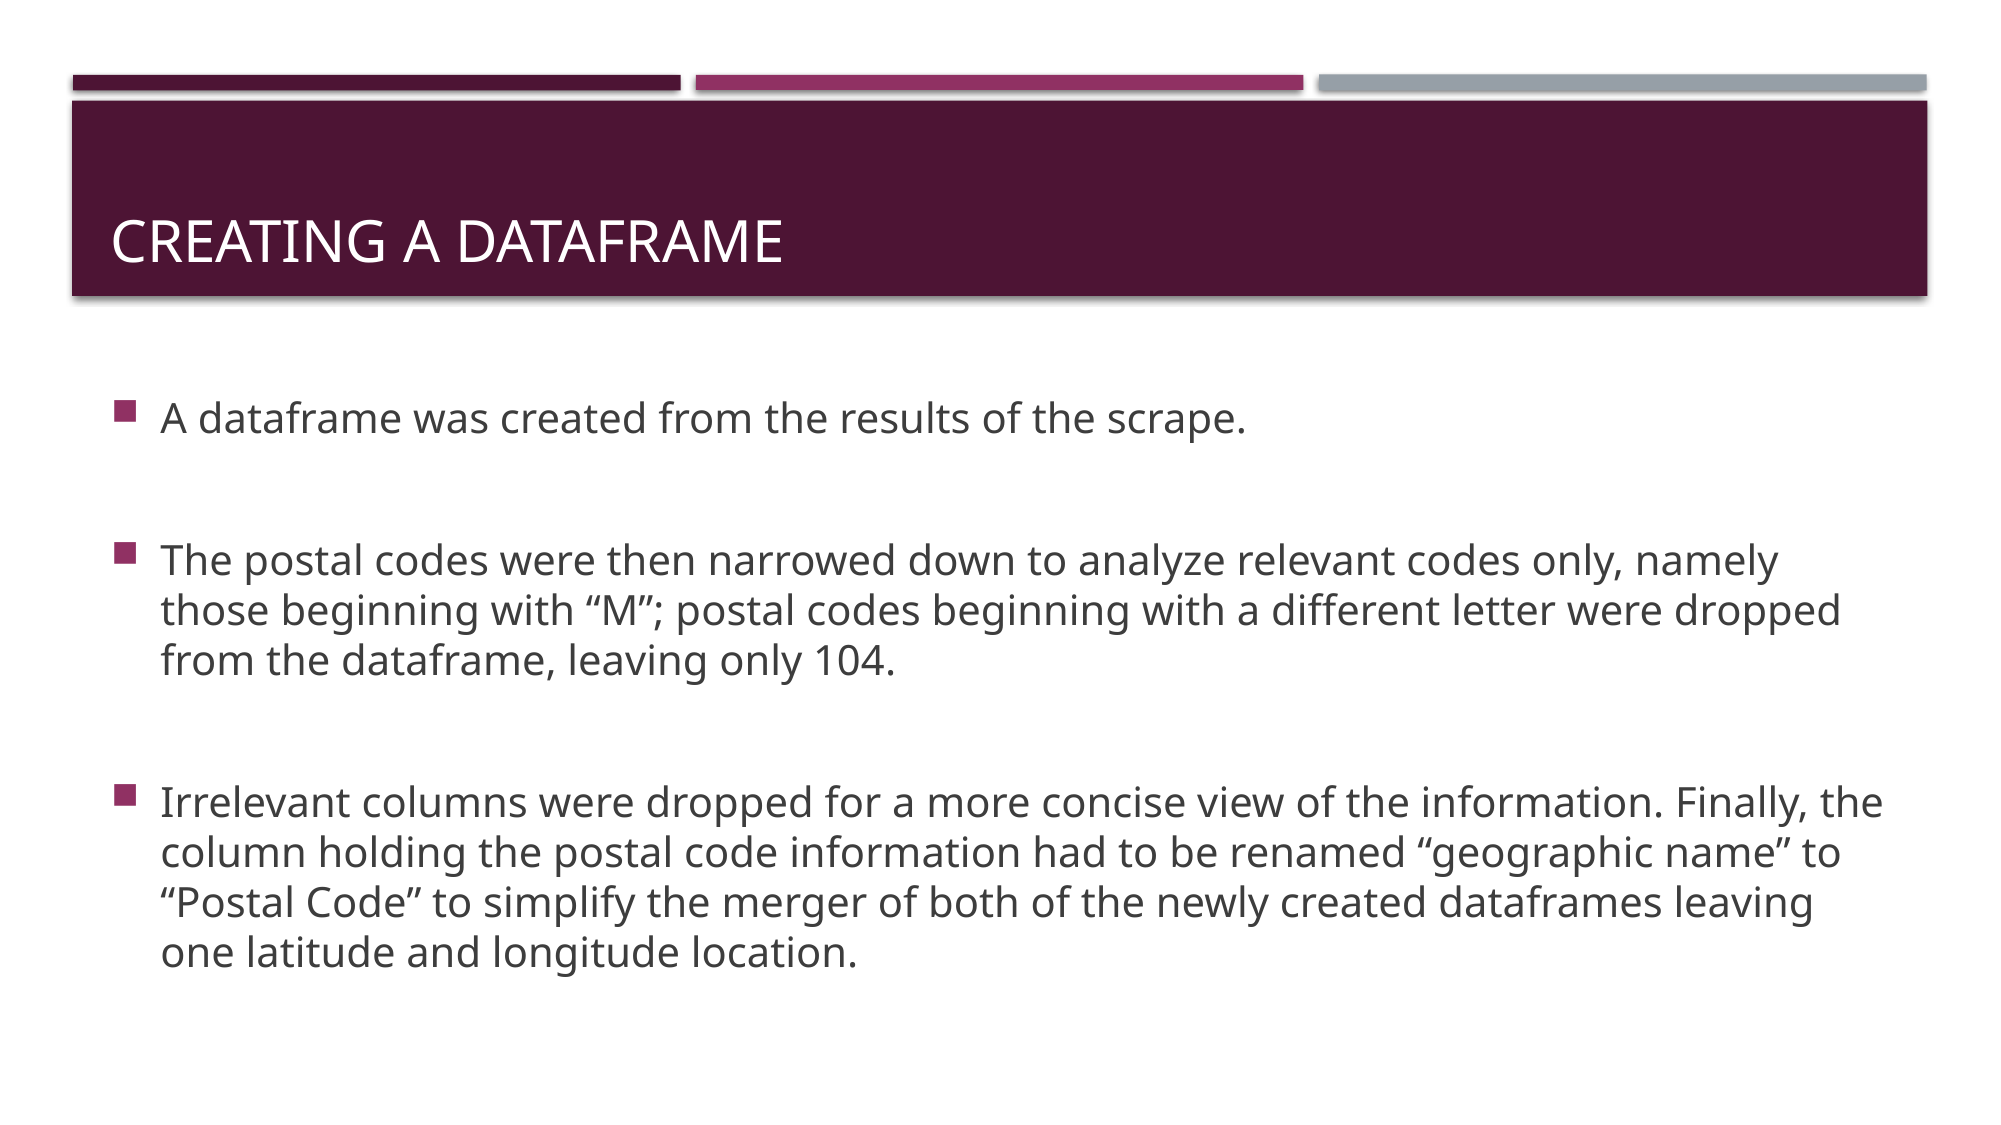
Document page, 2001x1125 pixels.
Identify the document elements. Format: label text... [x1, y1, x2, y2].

title CREATING A DATAFRAME [95, 115, 1905, 282]
list A dataframe was created from the results of the scrape. The postal codes were then narrowed down to analyze relevant codes only, namely those beginning with “M”; postal codes beginning with a different letter were dropped from the dataframe, leaving only 104. Irrelevant columns were dropped for a more concise view of the information. Finally, the column holding the postal code information had to be renamed “geographic name” to “Postal Code” to simplify the merger of both of the newly created dataframes leaving one latitude and longitude location. [95, 357, 1905, 1010]
